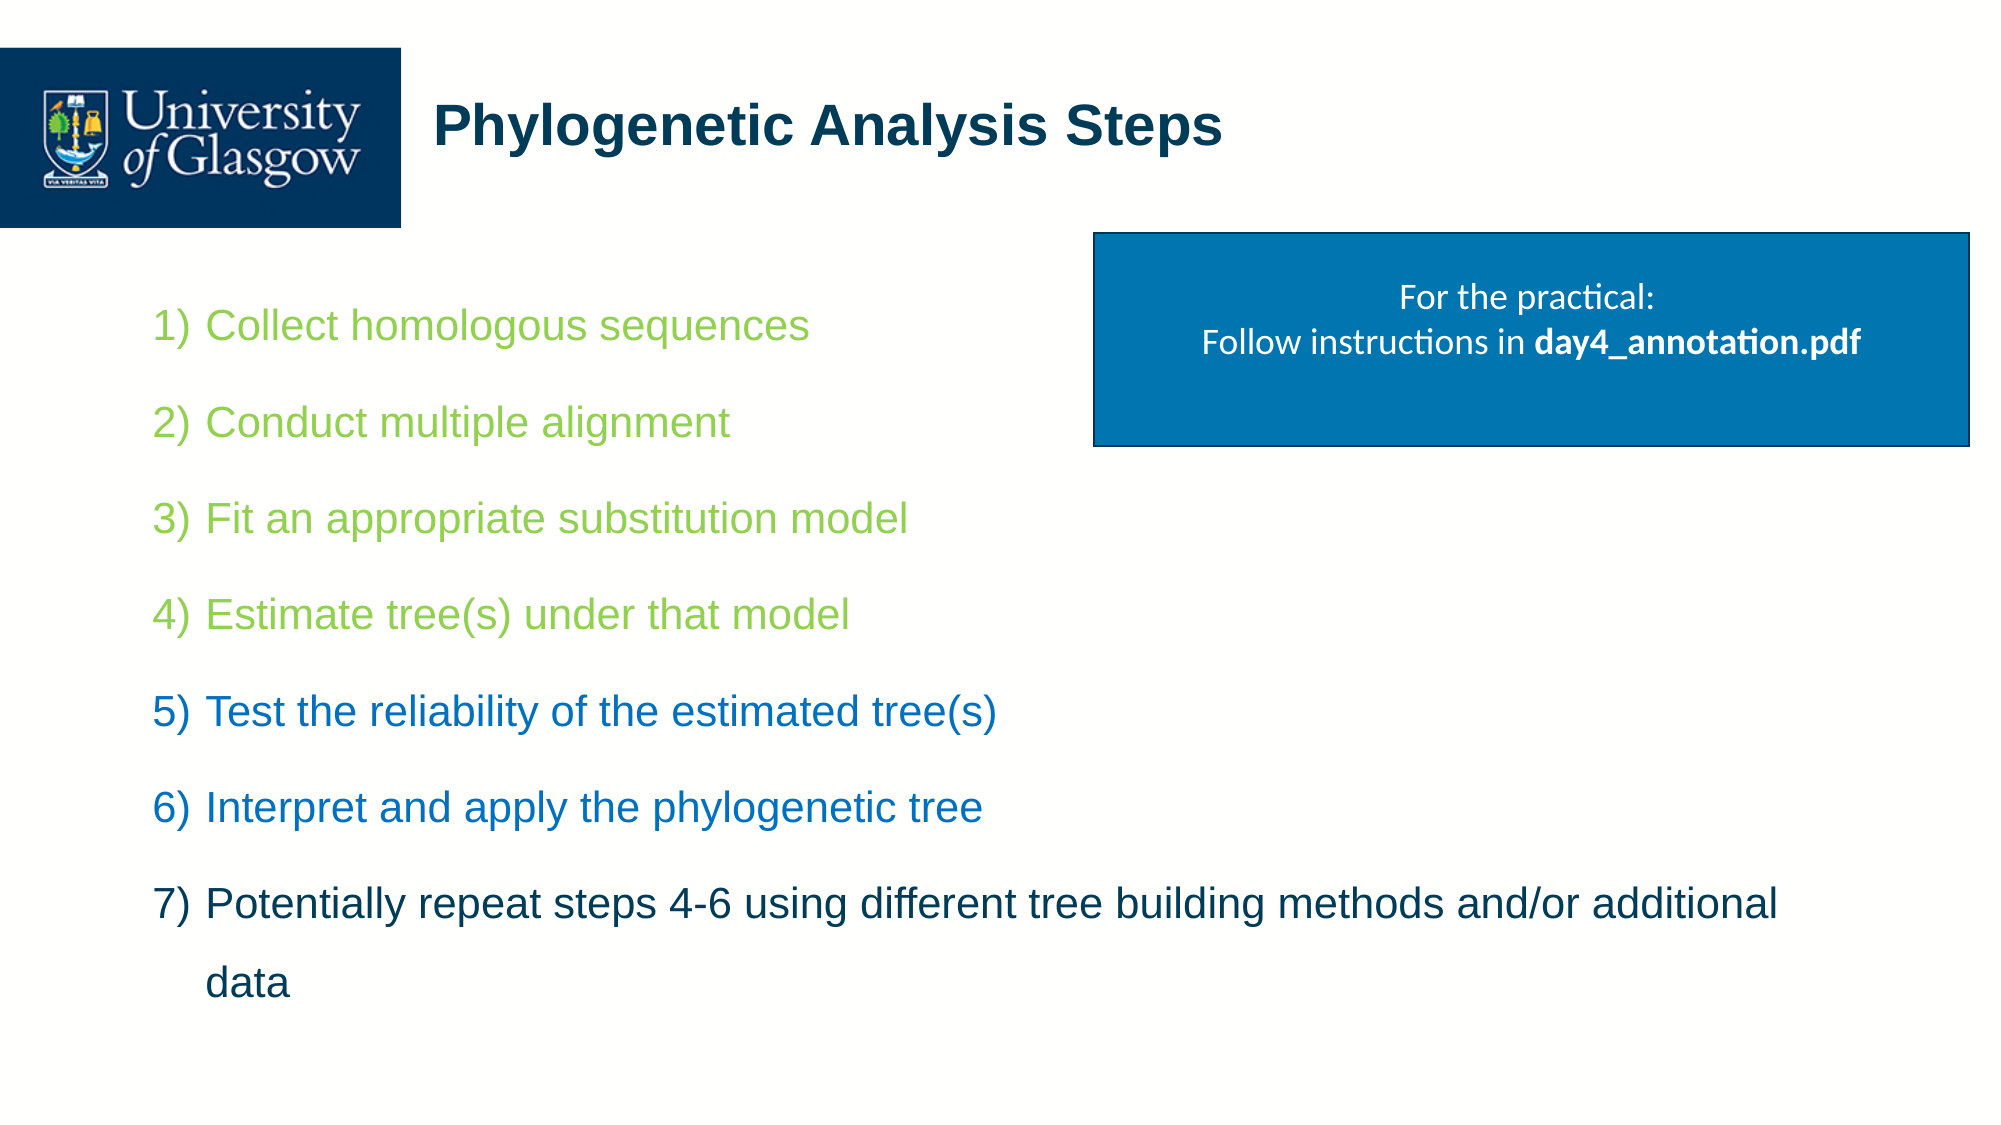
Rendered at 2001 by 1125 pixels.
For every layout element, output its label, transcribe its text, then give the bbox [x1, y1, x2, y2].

title Phylogenetic Analysis Steps [418, 87, 1930, 234]
picture [0, 0, 2000, 1125]
list Collect homologous sequences Conduct multiple alignment Fit an appropriate substitution model Estimate tree(s) under that model Test the reliability of the estimated tree(s) Interpret and apply the phylogenetic tree Potentially repeat steps 4-6 using different tree building methods and/or additional data [137, 263, 1864, 1014]
text_box For the practical: Follow instructions in day4_annotation.pdf [1093, 232, 1970, 447]
